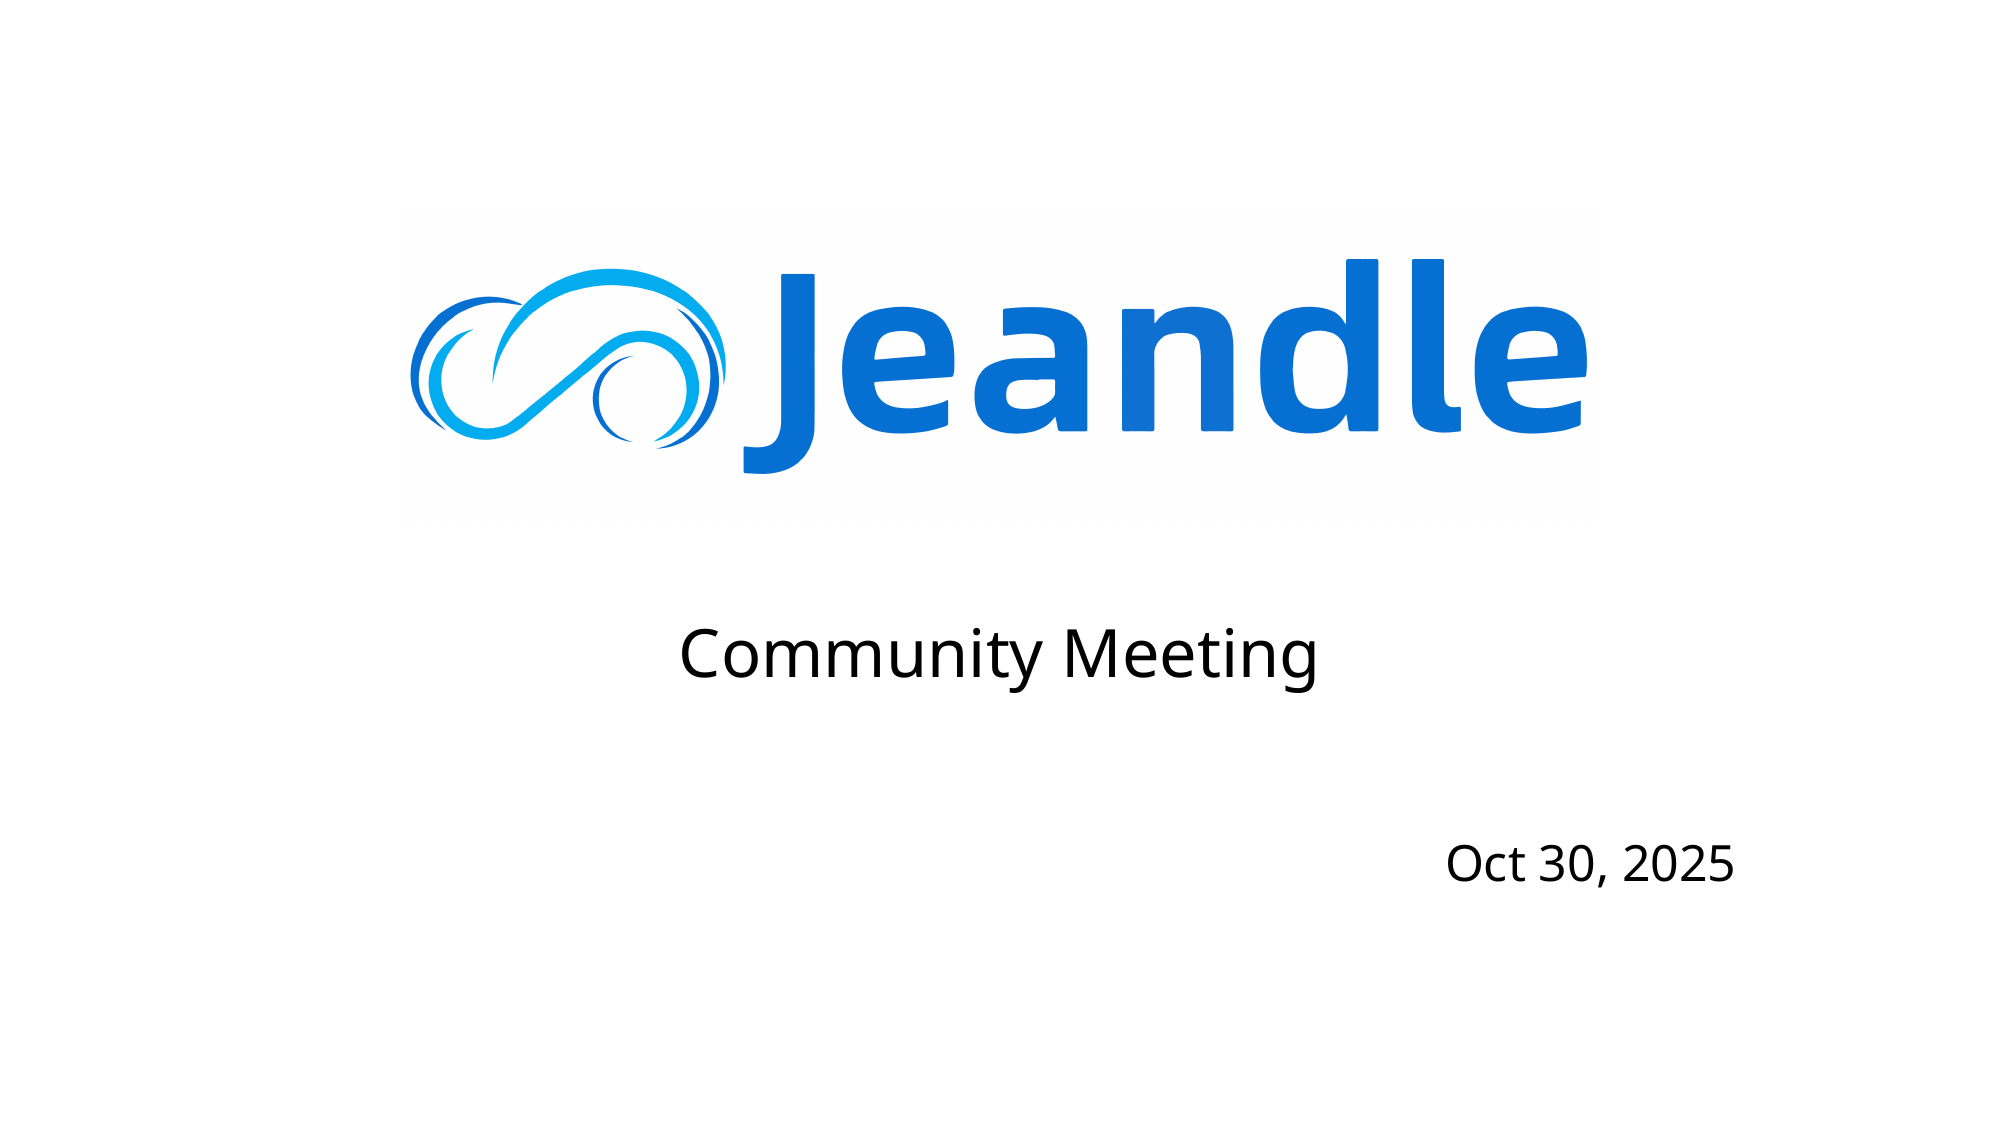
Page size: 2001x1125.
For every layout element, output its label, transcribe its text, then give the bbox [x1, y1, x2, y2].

text_box Oct 30, 2025 [1430, 823, 1752, 899]
text_box Community Meeting [664, 603, 1336, 698]
picture [400, 207, 1600, 522]
